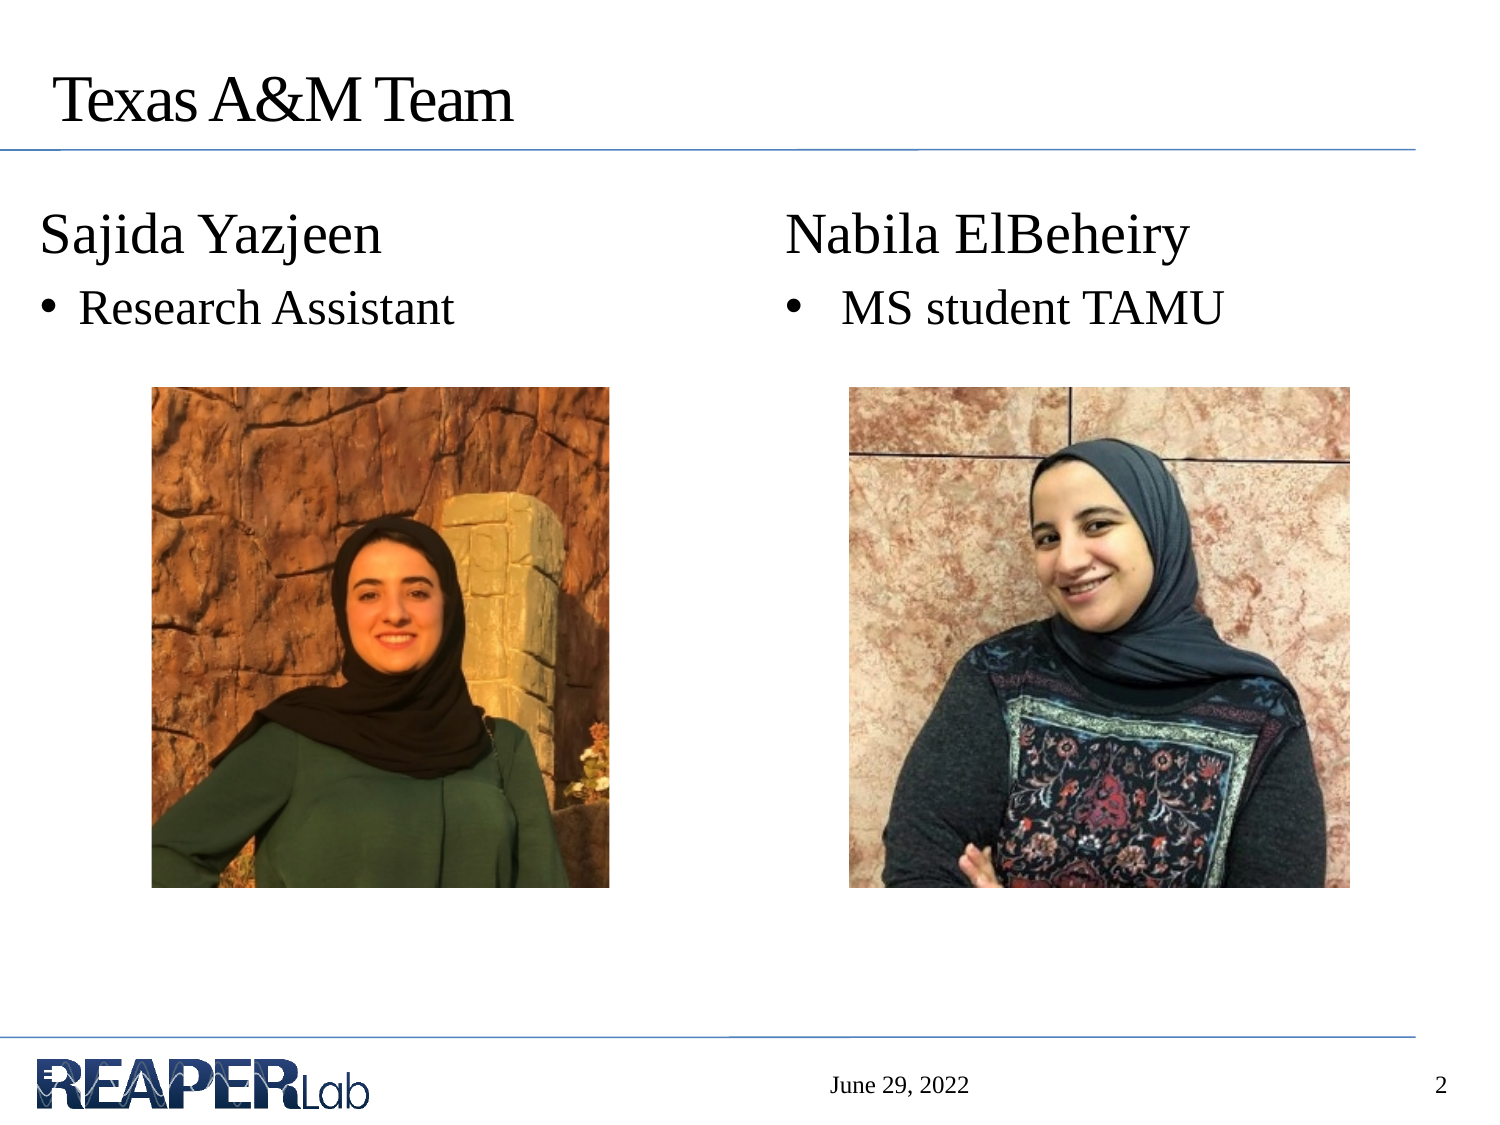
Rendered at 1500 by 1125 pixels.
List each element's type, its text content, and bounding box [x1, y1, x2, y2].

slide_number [562, 1065, 1238, 1103]
picture [849, 387, 1351, 888]
list Nabila ElBeheiry MS student TAMU [770, 187, 1475, 988]
title Texas A&M Team [37, 37, 1463, 143]
list Sajida Yazjeen Research Assistant [24, 187, 730, 988]
picture [151, 387, 610, 888]
picture [37, 1059, 369, 1109]
